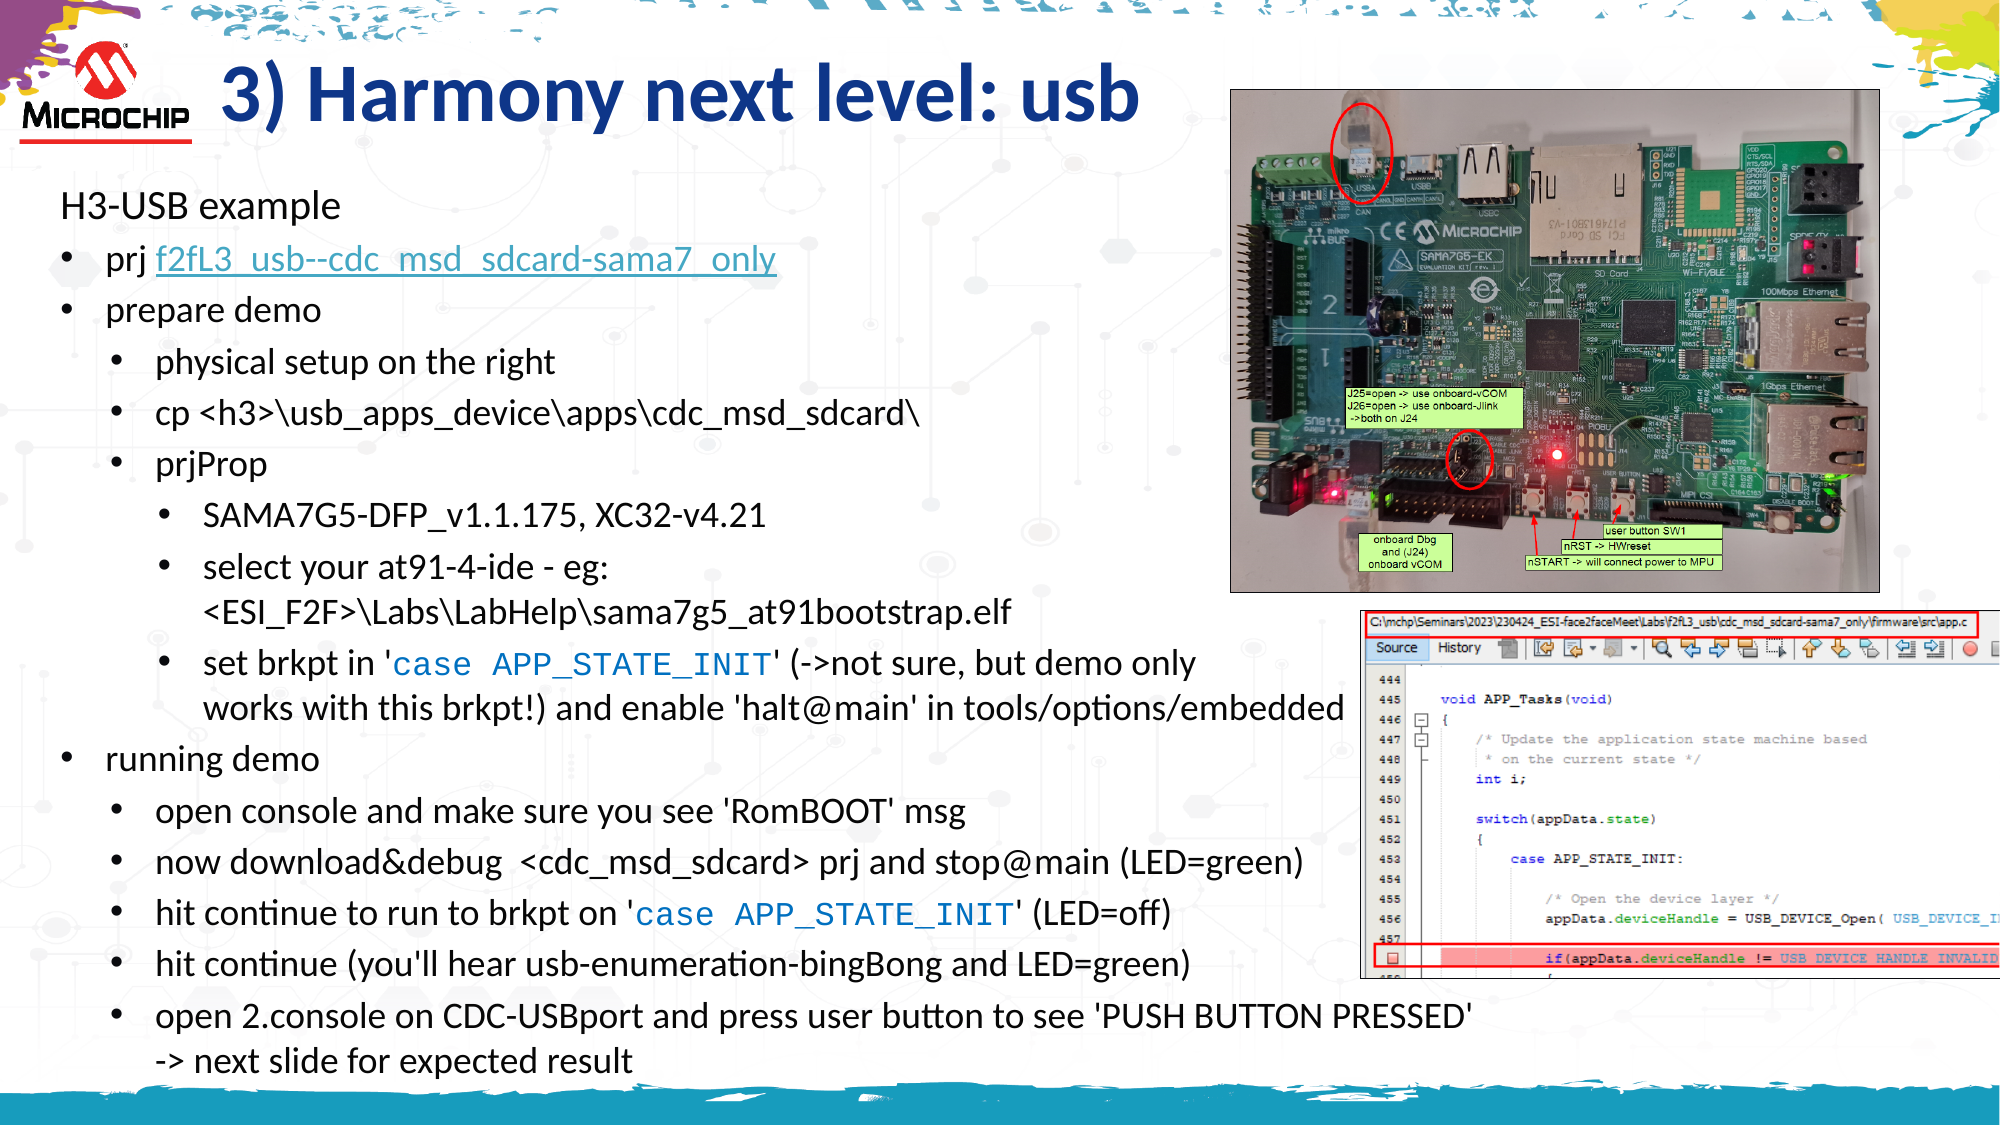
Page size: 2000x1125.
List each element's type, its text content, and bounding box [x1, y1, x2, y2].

list H3-USB example prj f2fL3_usb--cdc_msd_sdcard-sama7_only prepare demo physical setup on the right cp <h3>\usb_apps_device\apps\cdc_msd_sdcard\ prjProp SAMA7G5-DFP_v1.1.175, XC32-v4.21 select your at91-4-ide - eg: <ESI_F2F>\Labs\LabHelp\sama7g5_at91bootstrap.elf set brkpt in 'case APP_STATE_INIT' (->not sure, but demo only works with this brkpt!) and enable 'halt@main' in tools/options/embedded running demo open console and make sure you see 'RomBOOT' msg now download&debug <cdc_msd_sdcard> prj and stop@main (LED=green) hit continue to run to brkpt on 'case APP_STATE_INIT' (LED=off) hit continue (you'll hear usb-enumeration-bingBong and LED=green) open 2.console on CDC-USBport and press user button to see 'PUSH BUTTON PRESSED' -> next slide for expected result [40, 167, 2000, 1091]
picture [1359, 610, 2000, 980]
title 3) Harmony next level: usb [200, 28, 1822, 132]
picture [0, 0, 2000, 1125]
